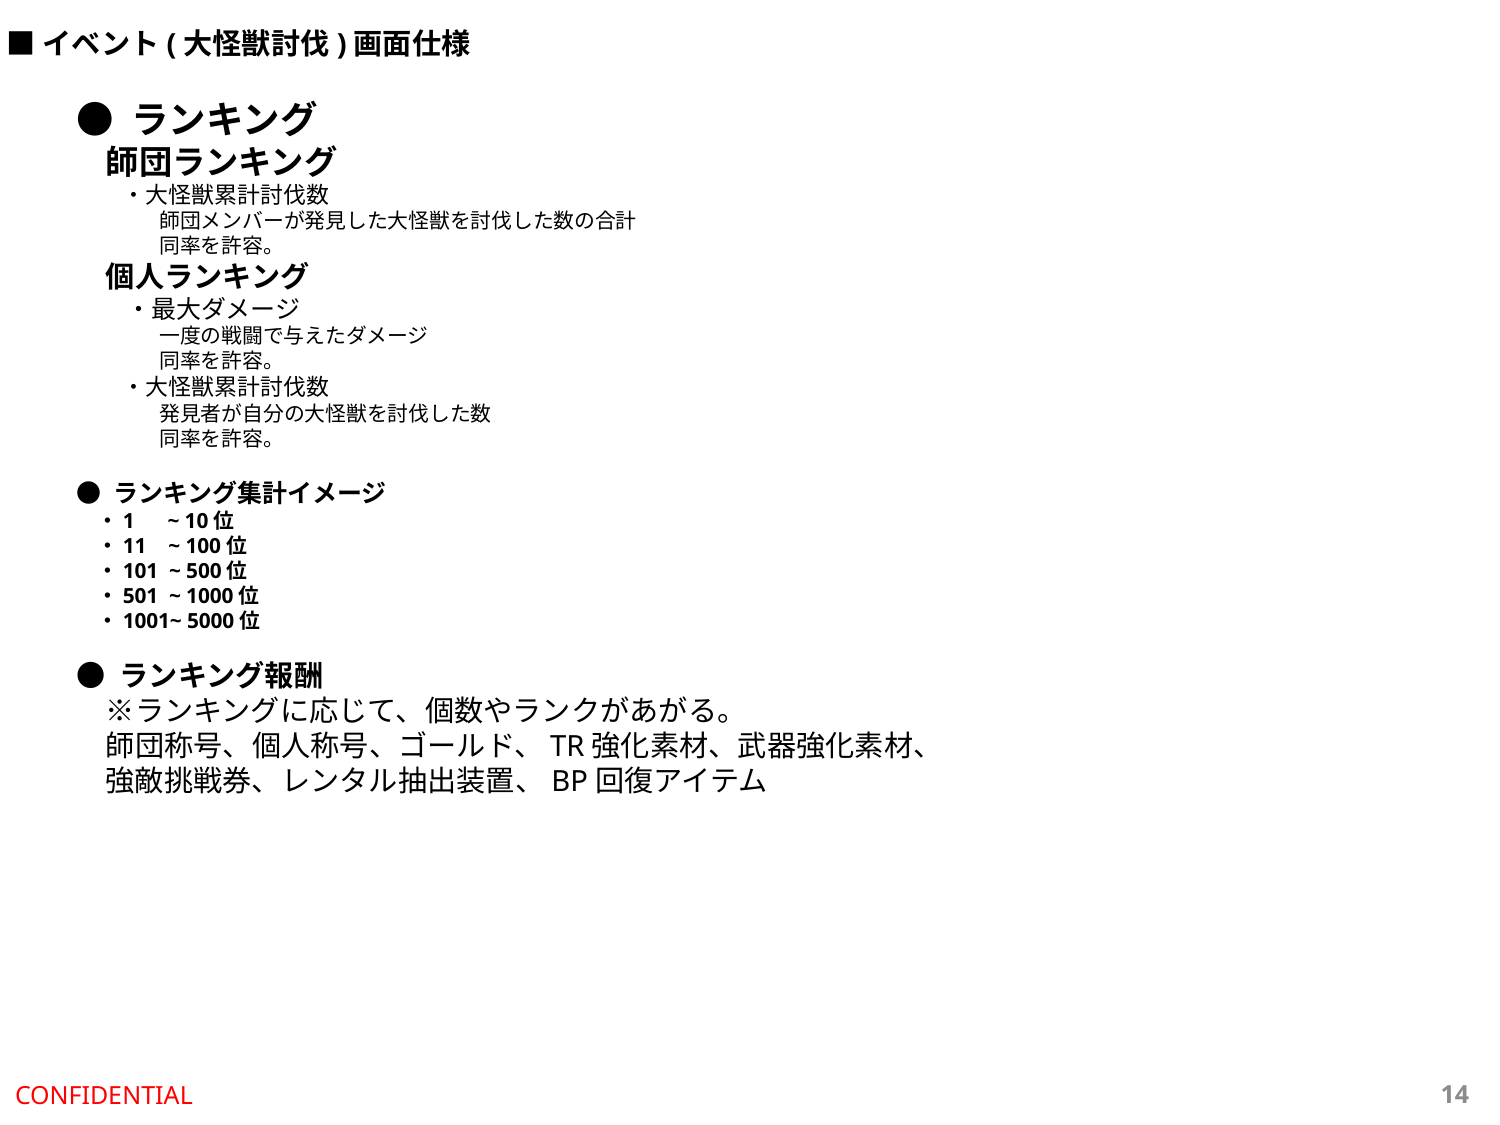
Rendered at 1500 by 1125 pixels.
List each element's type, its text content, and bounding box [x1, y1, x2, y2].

text_box ● ランキング 師団ランキング ・大怪獣累計討伐数 師団メンバーが発見した大怪獣を討伐した数の合計 同率を許容。 個人ランキング ・最大ダメージ 一度の戦闘で与えたダメージ 同率を許容。 ・大怪獣累計討伐数 発見者が自分の大怪獣を討伐した数 同率を許容。 ● ランキング集計イメージ ・1 ~ 10位 ・11 ~ 100位 ・101 ~ 500位 ・501 ~ 1000位 ・1001~ 5000位 ● ランキング報酬 ※ランキングに応じて、個数やランクがあがる。 師団称号、個人称号、ゴールド、TR強化素材、武器強化素材、 強敵挑戦券、レンタル抽出装置、BP回復アイテム [61, 88, 958, 875]
text_box ■イベント(大怪獣討伐)画面仕様 [0, 17, 486, 68]
text_box [97, 138, 127, 229]
slide_number 13 [1146, 1065, 1485, 1125]
footer CONFIDENTIAL [0, 1065, 507, 1125]
